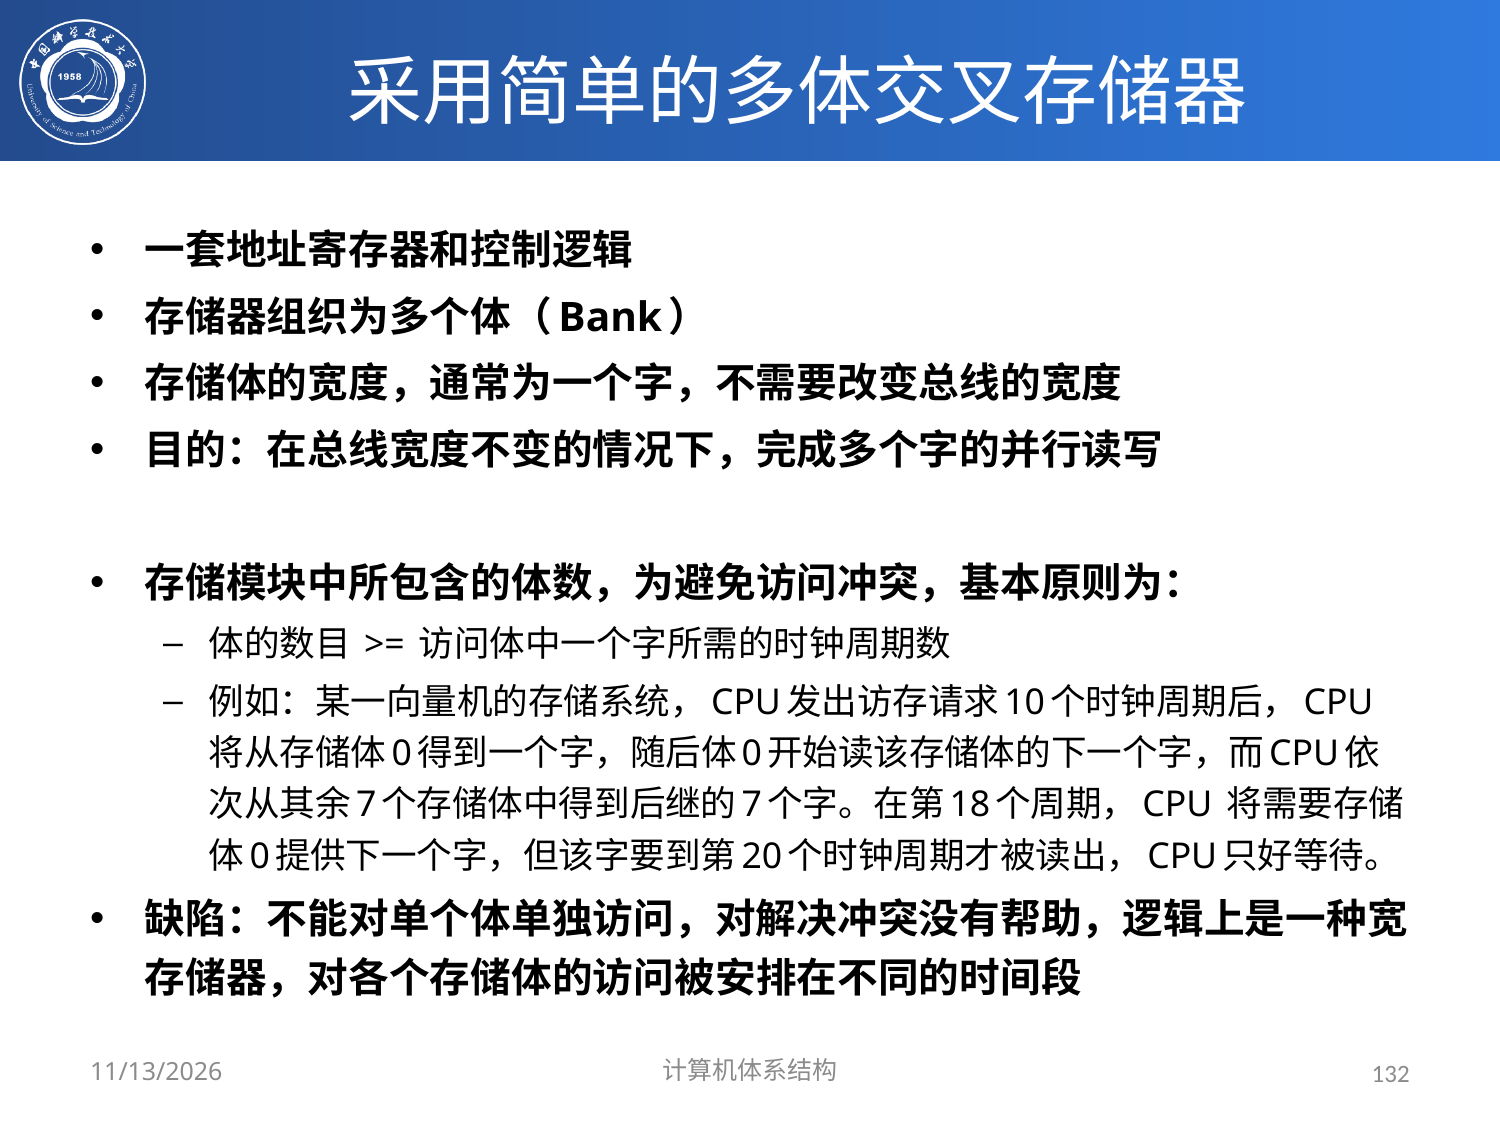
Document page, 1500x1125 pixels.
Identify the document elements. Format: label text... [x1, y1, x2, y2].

slide_number 132 [1074, 1042, 1425, 1103]
list 一套地址寄存器和控制逻辑 存储器组织为多个体（Bank） 存储体的宽度，通常为一个字，不需要改变总线的宽度 目的：在总线宽度不变的情况下，完成多个字的并行读写 存储模块中所包含的体数，为避免访问冲突，基本原则为： 体的数目 >= 访问体中一个字所需的时钟周期数 例如：某一向量机的存储系统，CPU发出访存请求10个时钟周期后，CPU将从存储体0得到一个字，随后体0开始读该存储体的下一个字，而CPU依次从其余7个存储体中得到后继的7个字。在第18个周期，CPU 将需要存储体0提供下一个字，但该字要到第20个时钟周期才被读出，CPU只好等待。 缺陷：不能对单个体单独访问，对解决冲突没有帮助，逻辑上是一种宽存储器，对各个存储体的访问被安排在不同的时间段 [75, 206, 1425, 1036]
title 采用简单的多体交叉存储器 [169, 24, 1425, 153]
footer 计算机体系结构 [512, 1042, 988, 1103]
picture [19, 19, 146, 145]
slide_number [75, 1042, 425, 1103]
